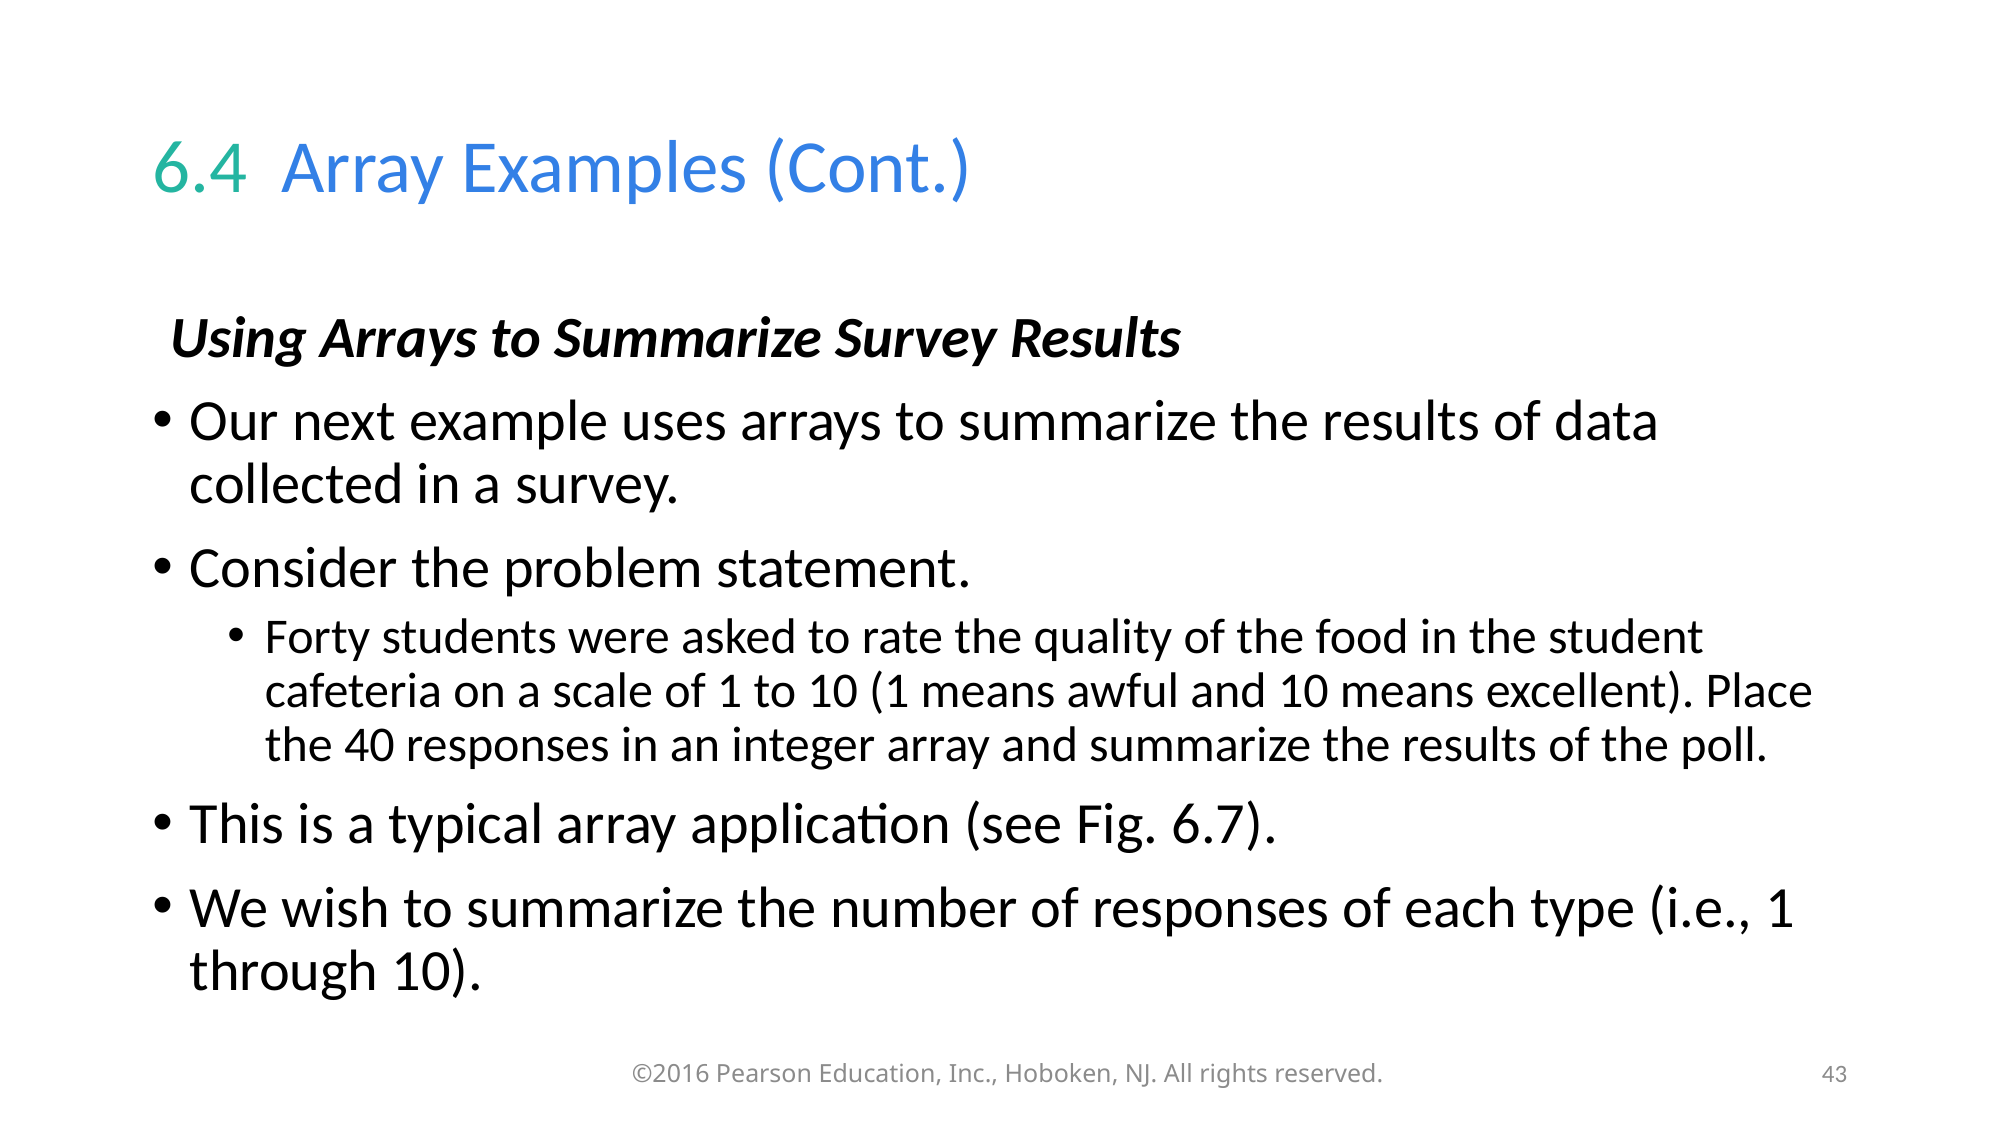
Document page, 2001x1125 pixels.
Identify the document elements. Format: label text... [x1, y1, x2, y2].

title 6.4 Array Examples (Cont.) [137, 59, 1863, 278]
footer ©2016 Pearson Education, Inc., Hoboken, NJ. All rights reserved. [483, 1042, 1412, 1103]
list Using Arrays to Summarize Survey Results Our next example uses arrays to summarize the results of data collected in a survey. Consider the problem statement. Forty students were asked to rate the quality of the food in the student cafeteria on a scale of 1 to 10 (1 means awful and 10 means excellent). Place the 40 responses in an integer array and summarize the results of the poll. This is a typical array application (see Fig. 6.7). We wish to summarize the number of responses of each type (i.e., 1 through 10). [137, 299, 1863, 1014]
slide_number 43 [1412, 1042, 1863, 1103]
